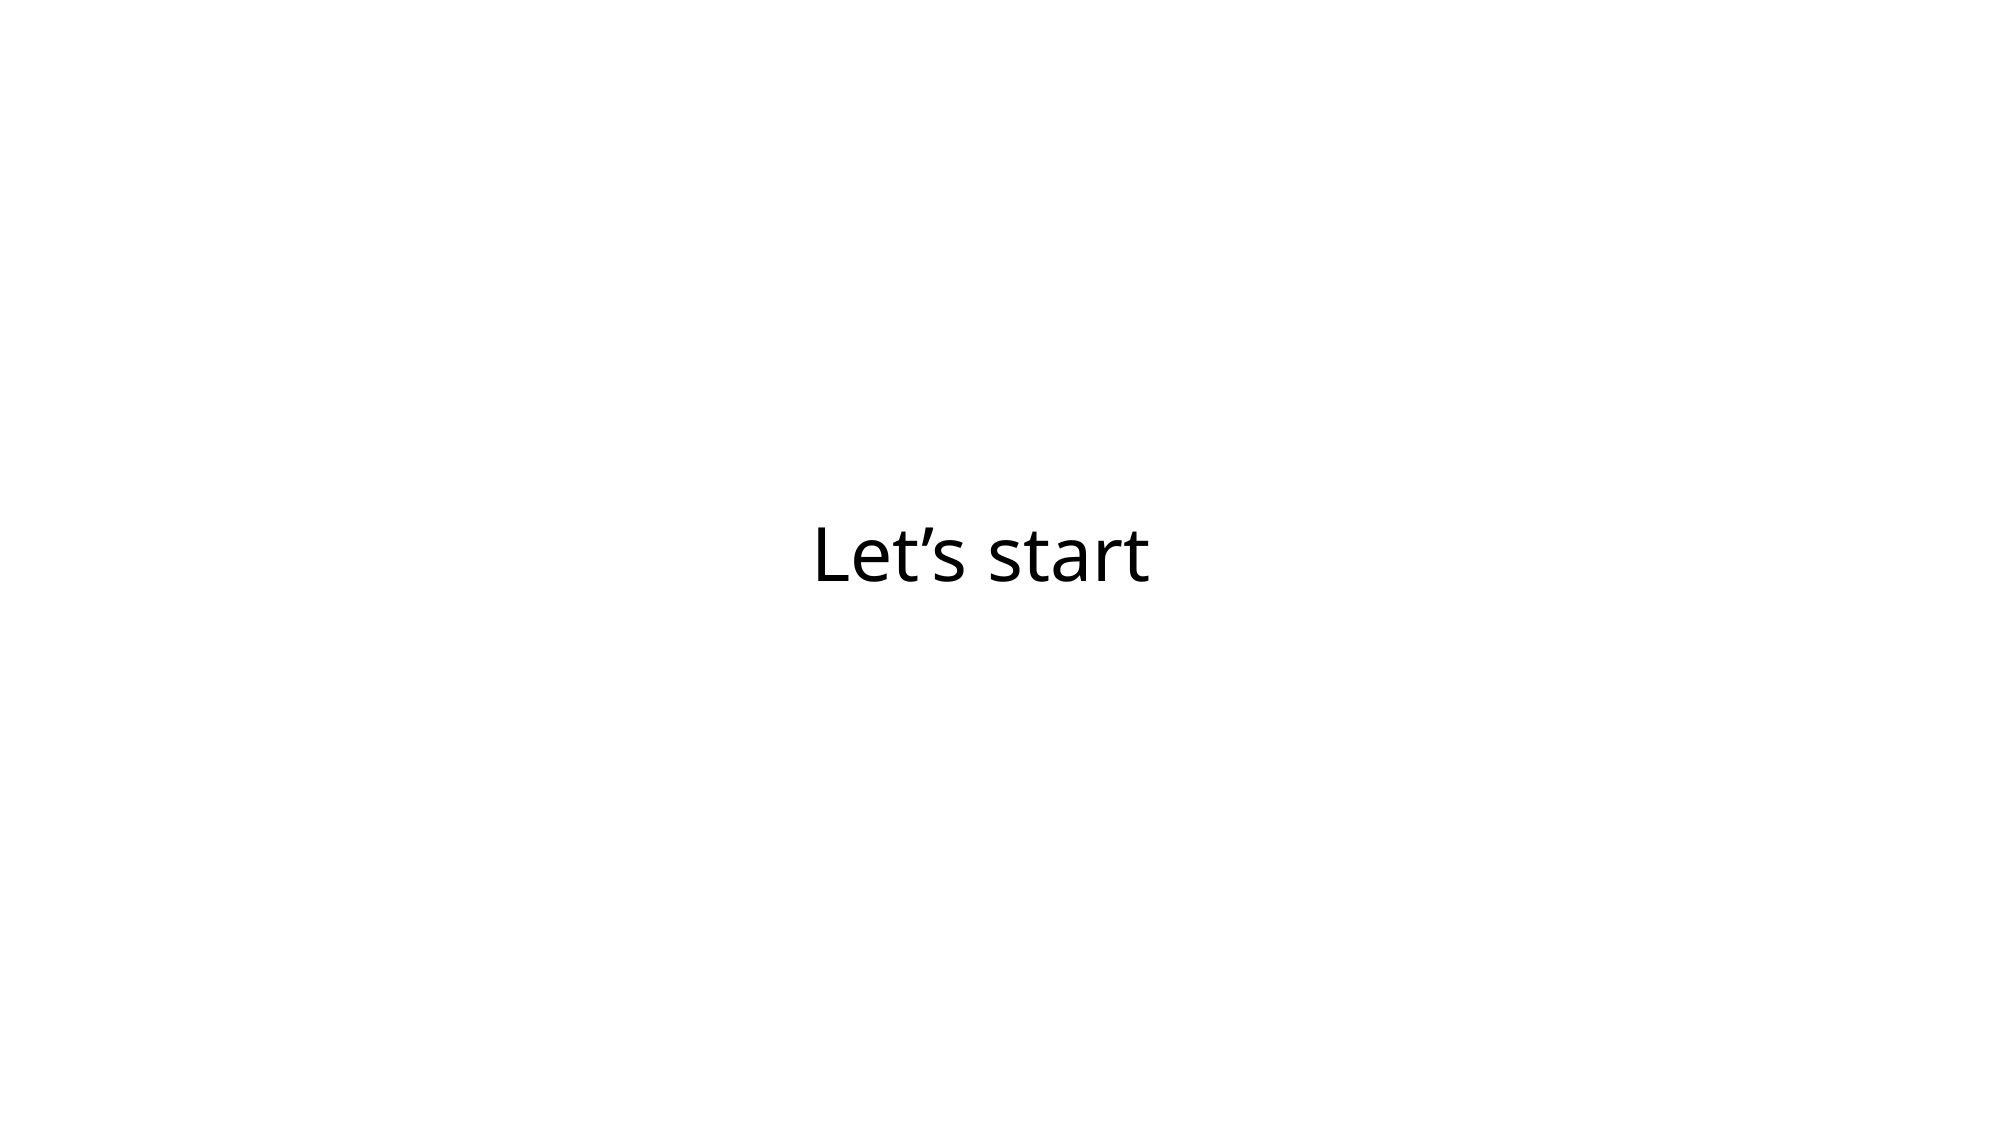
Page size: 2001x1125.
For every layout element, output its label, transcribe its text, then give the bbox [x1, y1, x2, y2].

text_box Let’s start [795, 498, 1167, 605]
